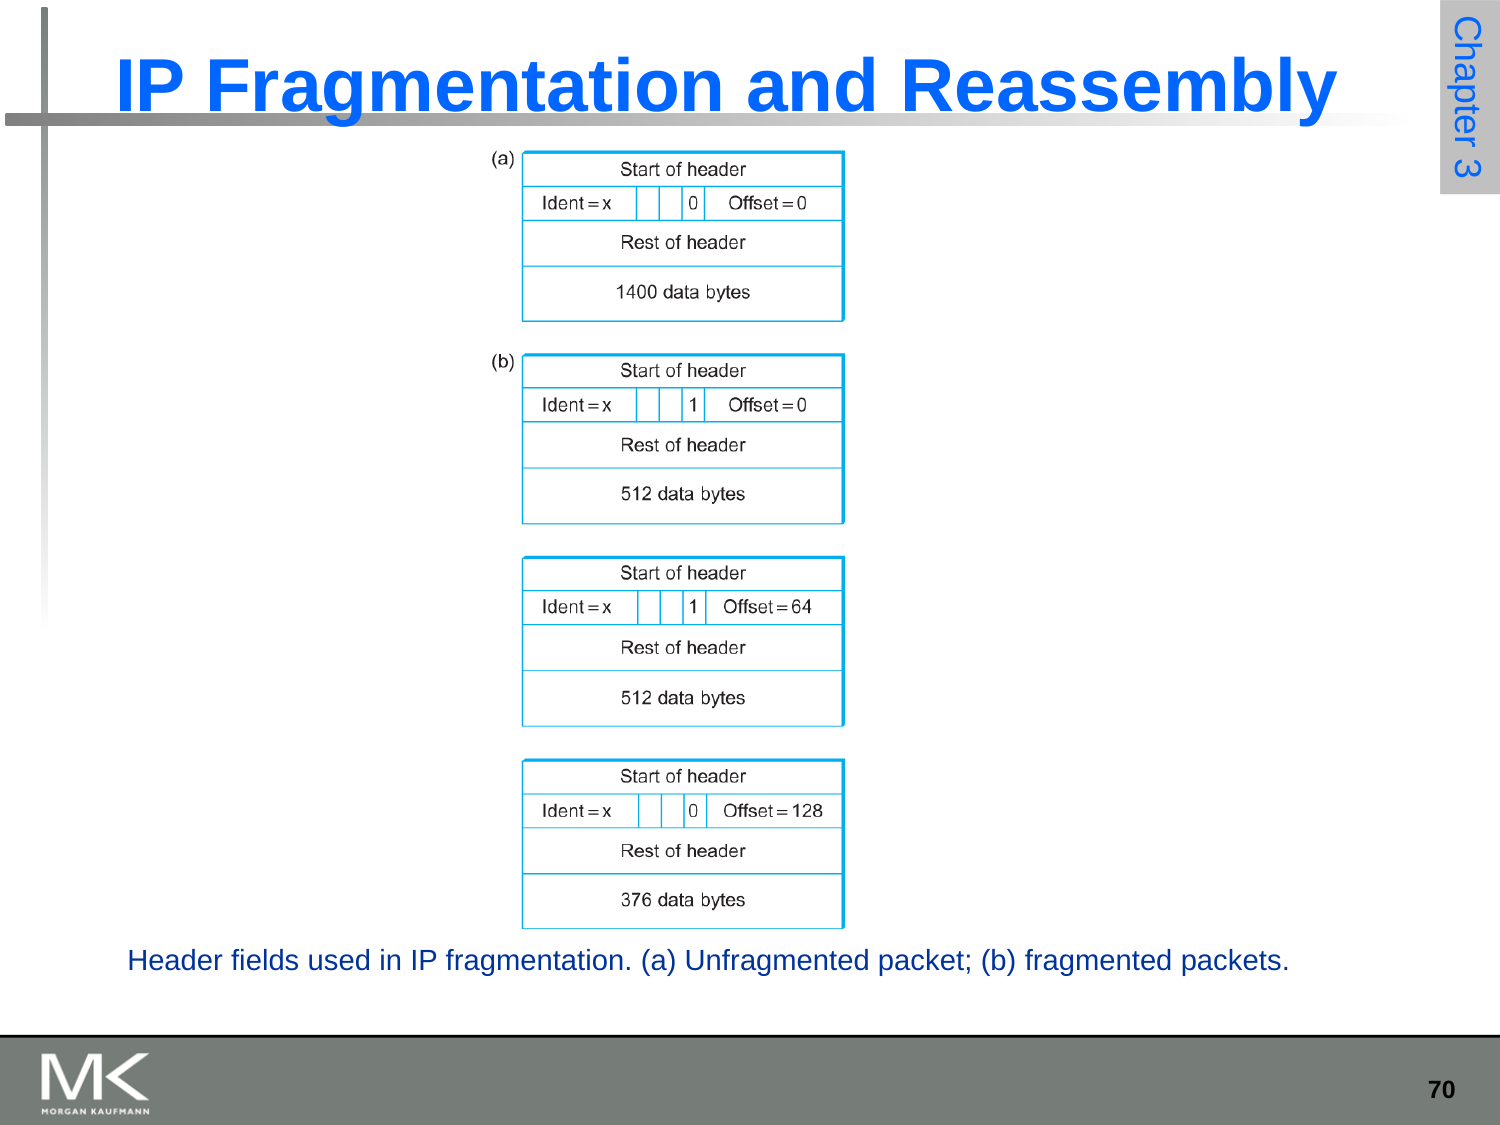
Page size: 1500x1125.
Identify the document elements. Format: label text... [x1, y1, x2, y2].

picture [524, 560, 841, 589]
picture [524, 389, 635, 420]
title IP Fragmentation and Reassembly [100, 28, 1459, 135]
picture [524, 188, 635, 219]
picture [524, 592, 636, 623]
picture [639, 592, 659, 623]
picture [707, 592, 841, 623]
picture [661, 188, 703, 219]
picture [524, 154, 841, 185]
picture [638, 389, 658, 420]
picture [524, 875, 841, 929]
picture [524, 762, 841, 872]
picture [29, 1046, 160, 1123]
picture [524, 357, 841, 386]
picture [638, 188, 658, 219]
picture [662, 592, 704, 623]
list Header fields used in IP fragmentation. (a) Unfragmented packet; (b) fragmented packets. [112, 184, 1469, 1024]
picture [706, 389, 841, 420]
picture [706, 188, 841, 219]
picture [491, 148, 845, 929]
picture [524, 222, 841, 320]
picture [661, 389, 703, 420]
